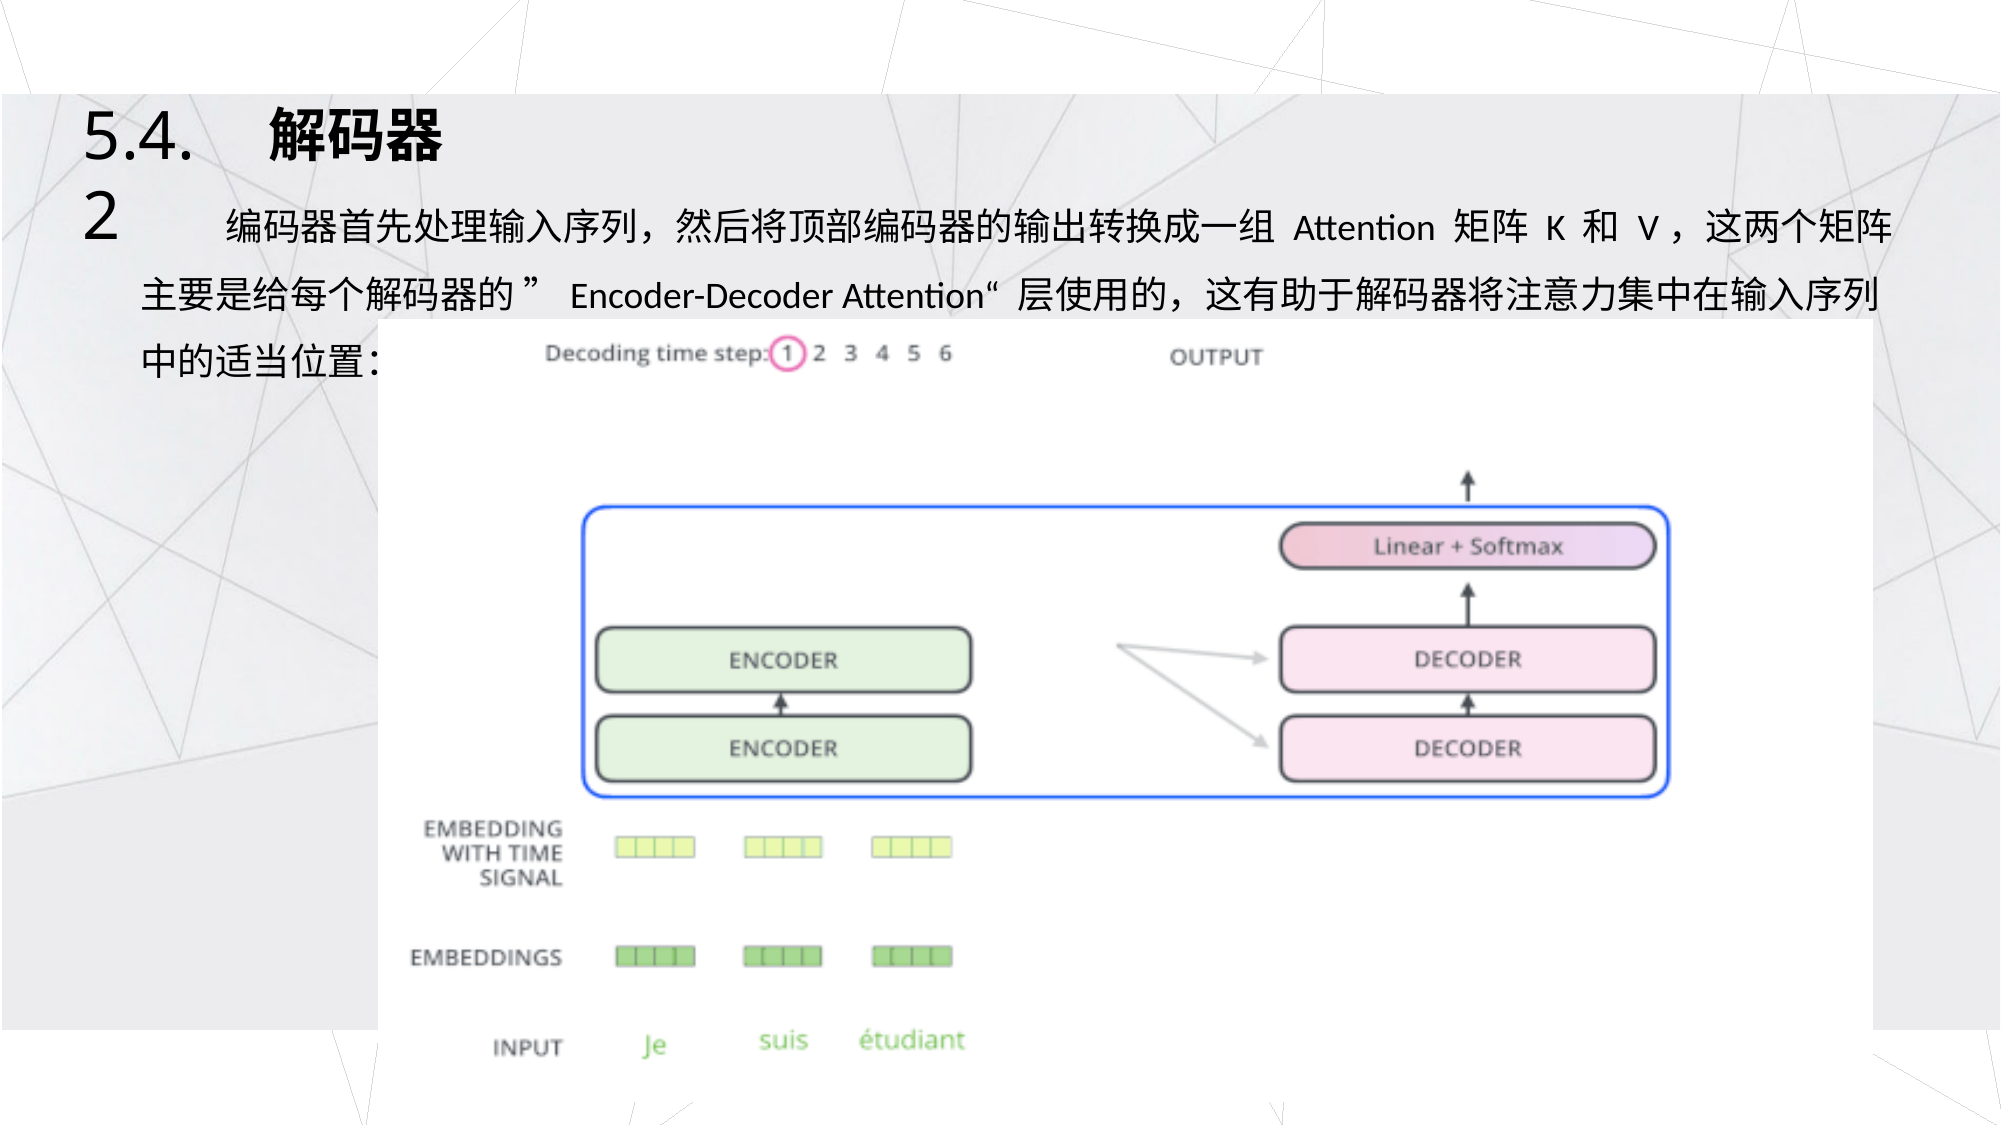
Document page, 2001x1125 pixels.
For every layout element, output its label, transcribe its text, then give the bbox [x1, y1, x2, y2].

text_box 编码器首先处理输入序列，然后将顶部编码器的输出转换成一组 Attention 矩阵 K 和 V，这两个矩阵主要是给每个解码器的 ”Encoder-Decoder Attention“ 层使用的，这有助于解码器将注意力集中在输入序列中的适当位置： [125, 173, 1911, 391]
text_box 解码器 [268, 97, 521, 168]
text_box 5.4.2 [82, 92, 230, 253]
picture [2, 94, 2001, 1102]
